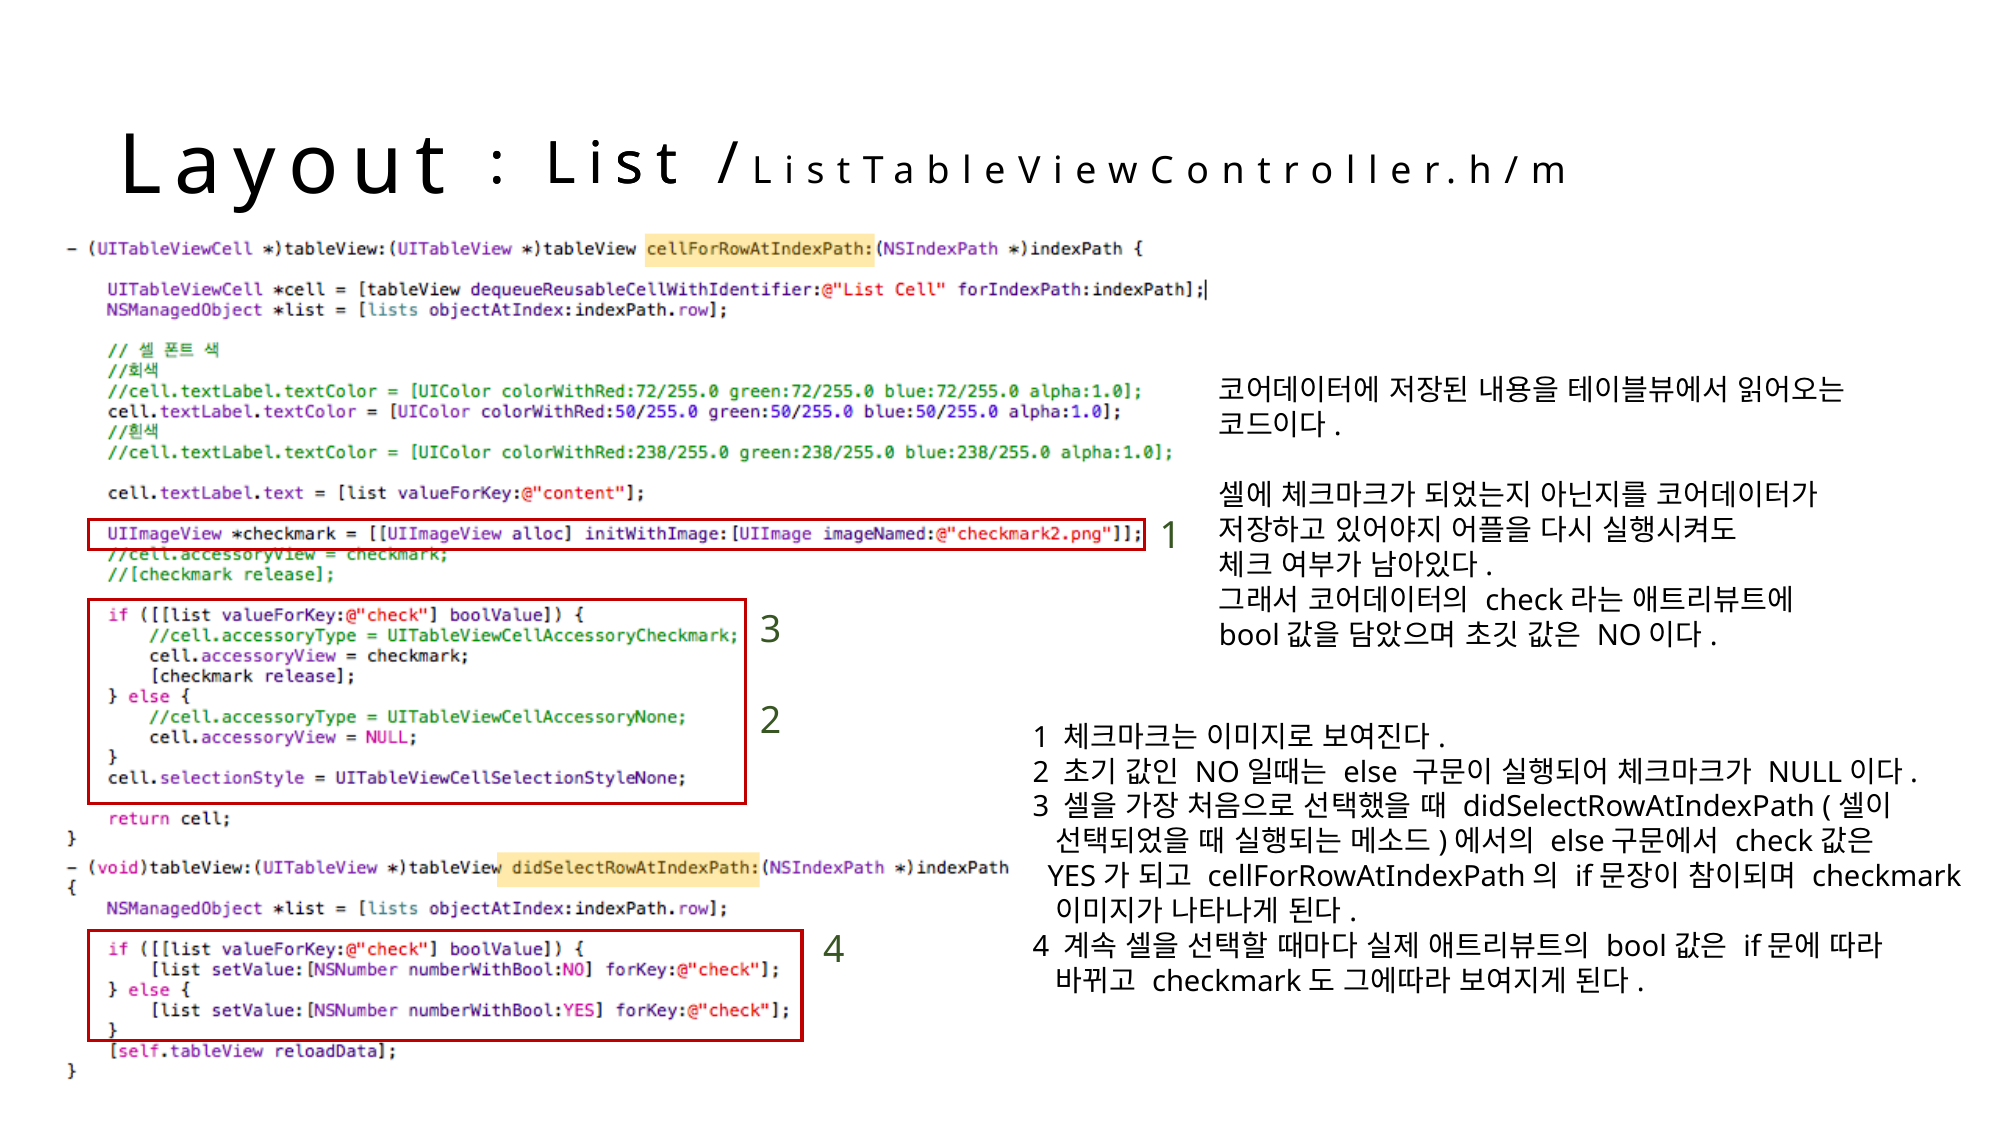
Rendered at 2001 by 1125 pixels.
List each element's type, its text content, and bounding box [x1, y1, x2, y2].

text_box : List /ListTableViewController.h/m [474, 117, 1738, 203]
picture [59, 233, 1249, 1087]
text_box Layout [103, 102, 475, 218]
text_box 1 체크마크는 이미지로 보여진다. 2 초기 값인 NO일때는 else 구문이 실행되어 체크마크가 NULL이다. 3 셀을 가장 처음으로 선택했을 때 didSelectRowAtIndexPath (셀이 선택되었을 때 실행되는 메소드)에서의 else구문에서 check값은 YES가 되고 cellForRowAtIndexPath의 if문장이 참이되며 checkmark 이미지가 나타나게 된다. 4 계속 셀을 선택할 때마다 실제 애트리뷰트의 bool값은 if문에 따라 바뀌고 checkmark도 그에따라 보여지게 된다. [1085, 710, 1983, 1005]
text_box 코어데이터에 저장된 내용을 테이블뷰에서 읽어오는 코드이다. 셀에 체크마크가 되었는지 아닌지를 코어데이터가 저장하고 있어야지 어플을 다시 실행시켜도 체크 여부가 남아있다. 그래서 코어데이터의 check라는 애트리뷰트에 bool값을 담았으며 초깃 값은 NO이다. [1249, 364, 1957, 659]
